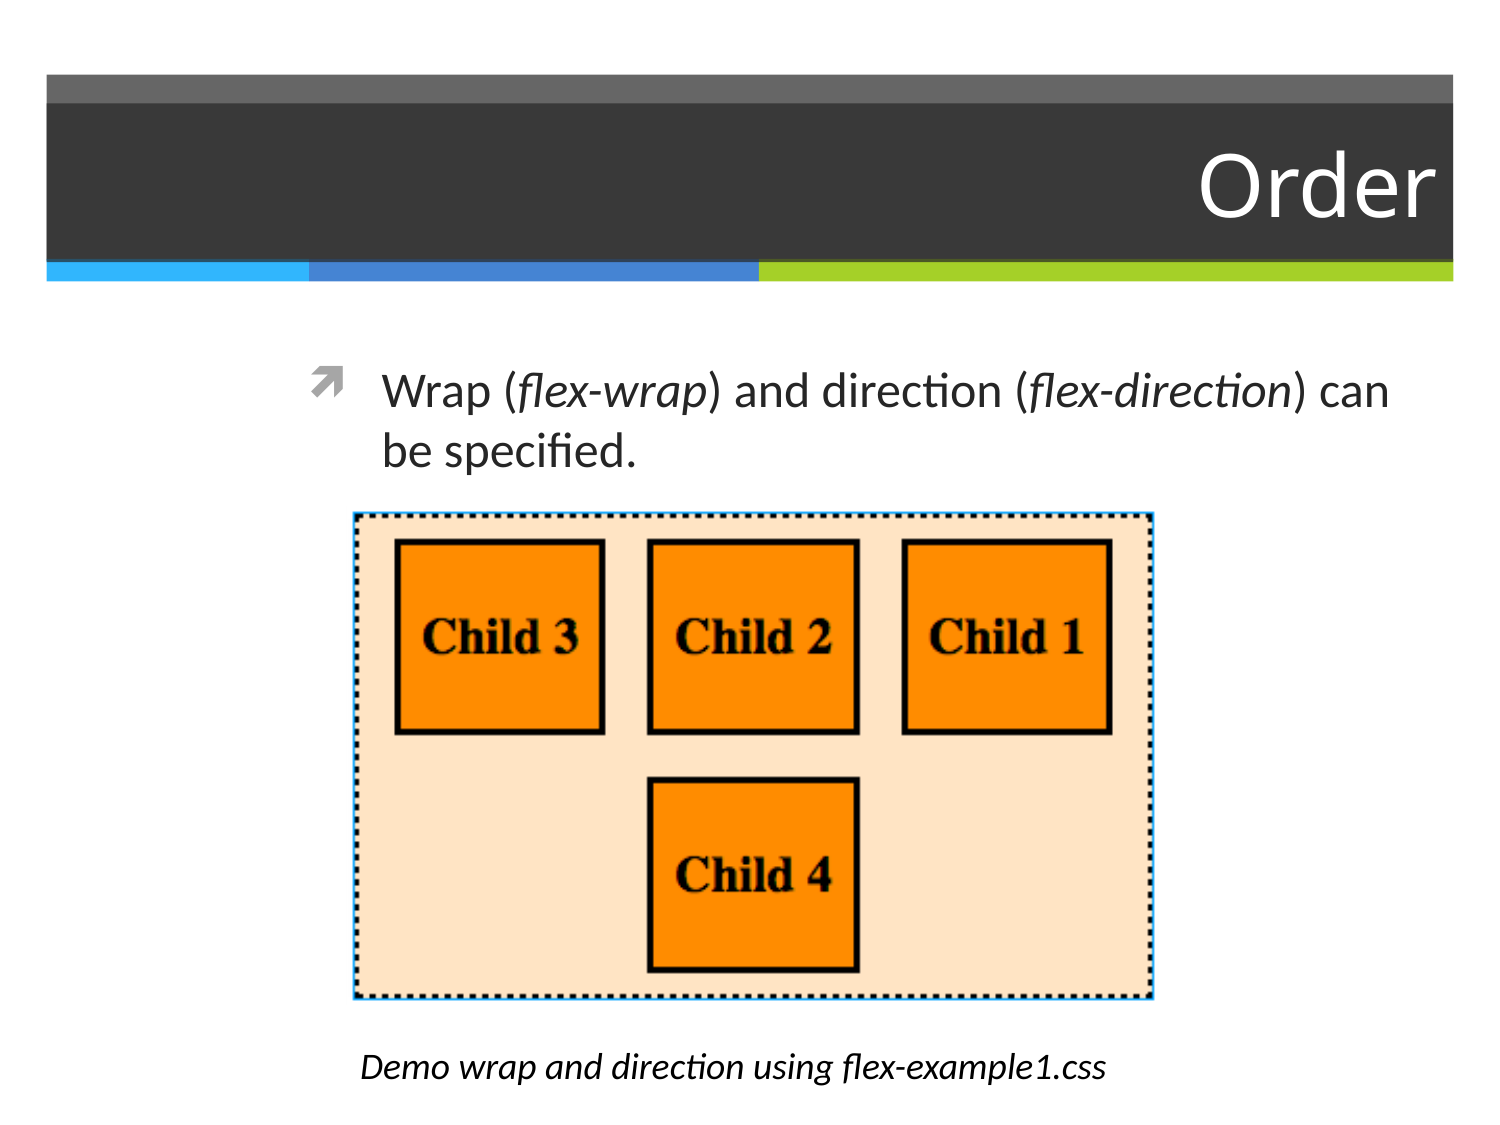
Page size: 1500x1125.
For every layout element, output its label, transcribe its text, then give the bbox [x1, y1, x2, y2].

title Order [46, 103, 1454, 263]
picture [344, 506, 1161, 1006]
text_box Demo wrap and direction using flex-example1.css [345, 1034, 1316, 1095]
list Wrap (flex-wrap) and direction (flex-direction) can be specified. [292, 350, 1454, 1005]
